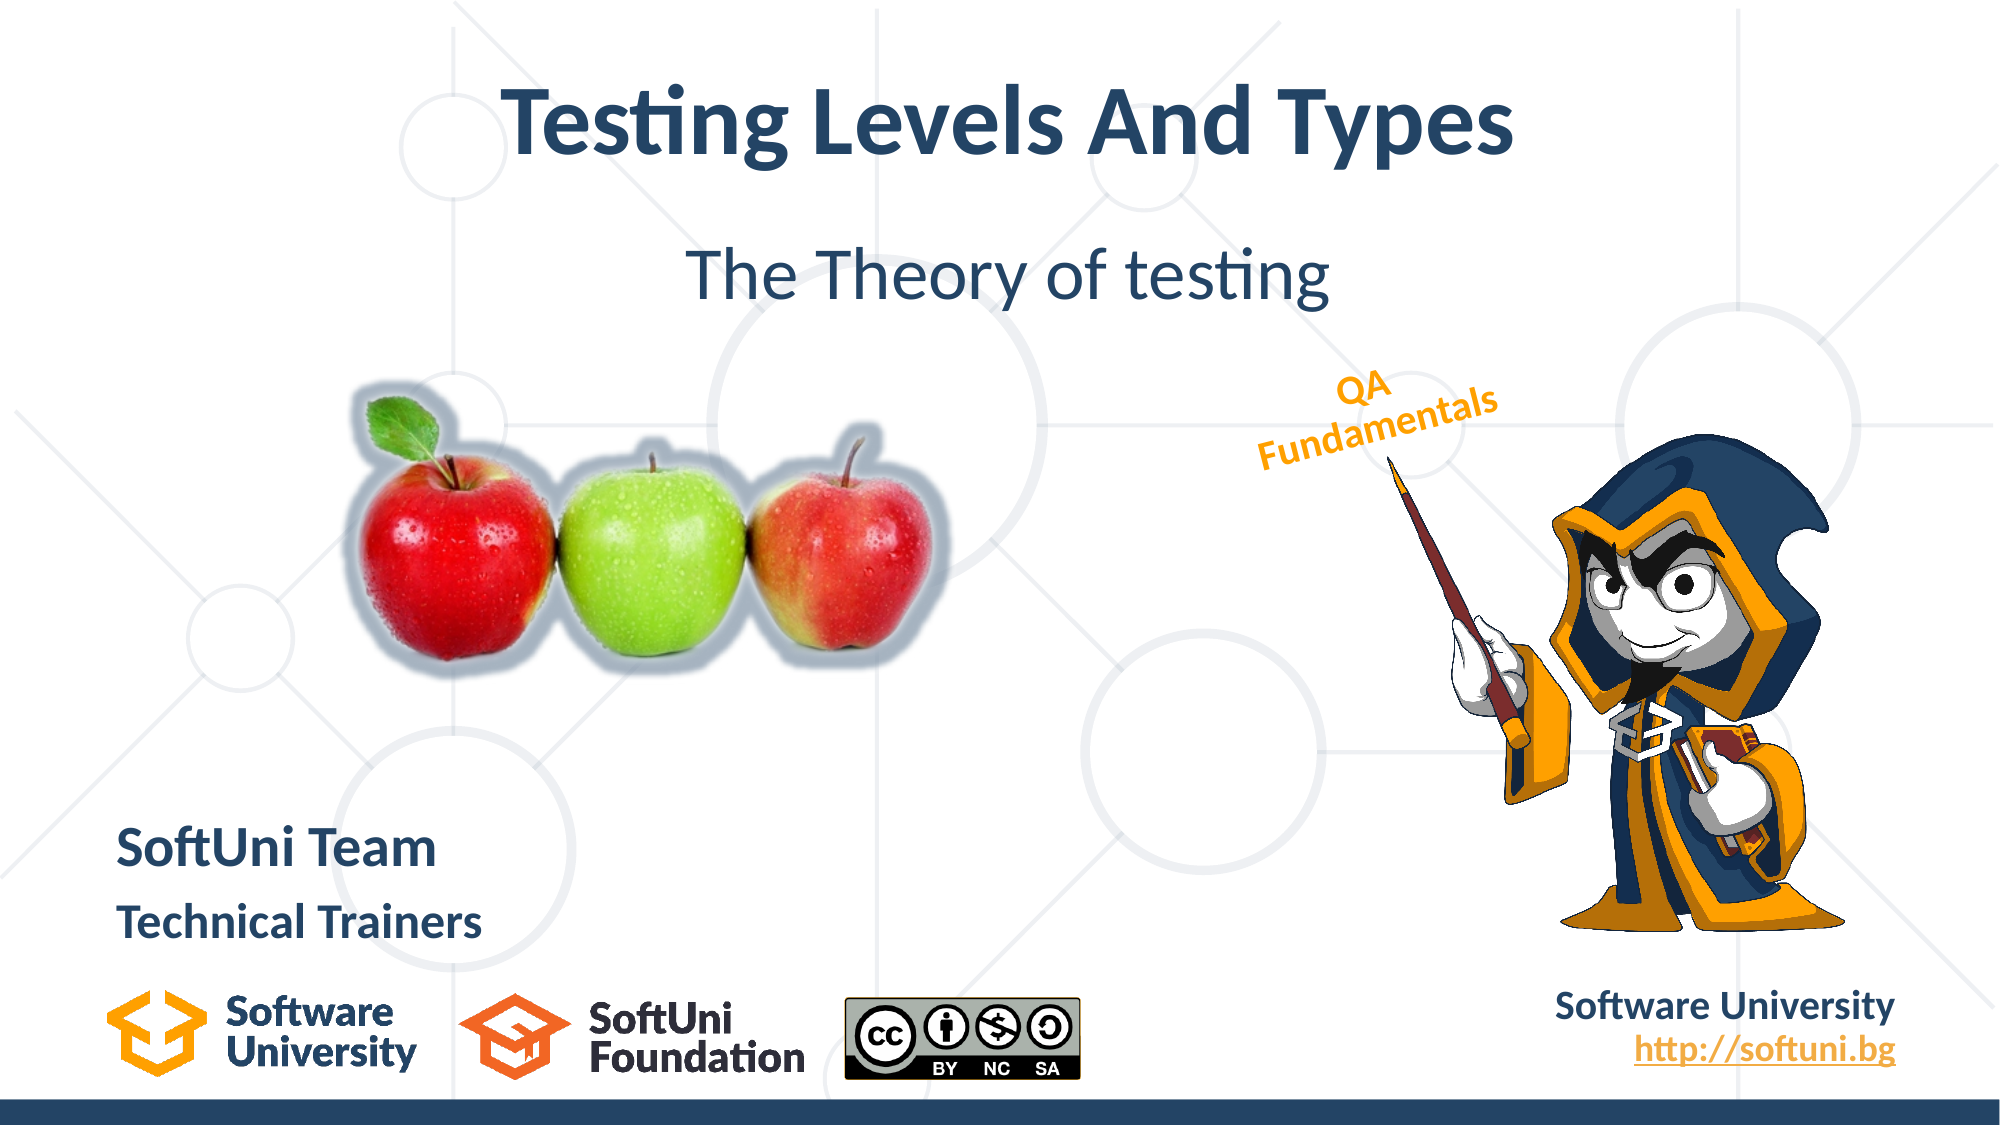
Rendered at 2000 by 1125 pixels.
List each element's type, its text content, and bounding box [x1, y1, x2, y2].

text_box QA Fundamentals [1168, 312, 1569, 506]
picture [1369, 389, 1890, 953]
picture [458, 993, 804, 1080]
picture [845, 997, 1081, 1079]
title Testing Levels And Types [109, 41, 1908, 187]
picture [221, 990, 417, 1077]
picture [346, 385, 946, 674]
list Technical Trainers [110, 879, 595, 955]
subtitle The Theory of testing [109, 213, 1908, 359]
list http://softuni.bg [1417, 1016, 1902, 1122]
picture [107, 990, 211, 1077]
list Software University [1417, 970, 1902, 1016]
list SoftUni Team [110, 798, 595, 879]
